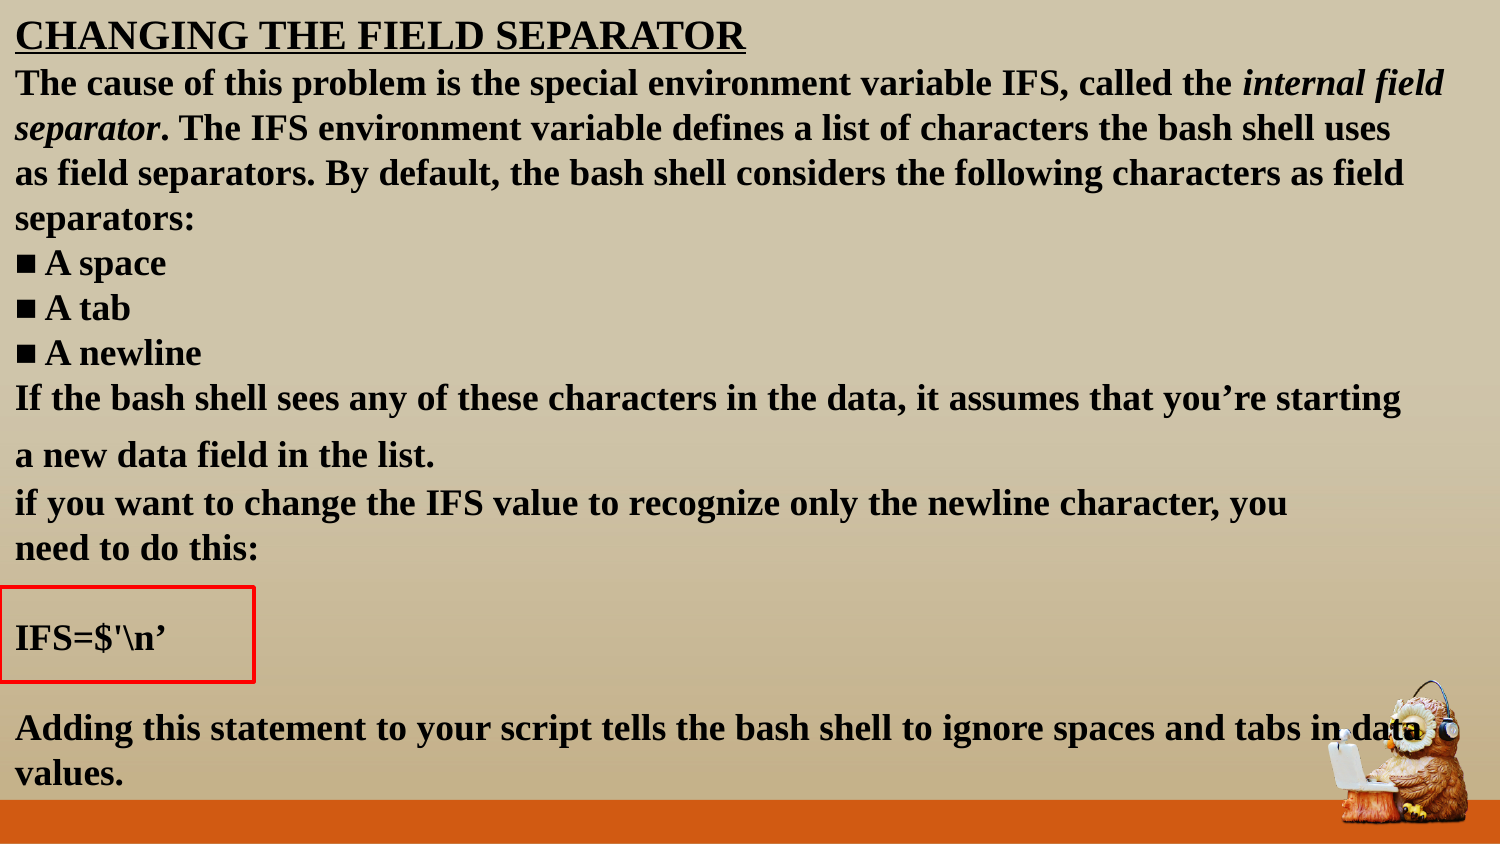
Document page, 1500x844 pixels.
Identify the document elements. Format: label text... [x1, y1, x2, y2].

picture [1328, 800, 1468, 826]
list CHANGING THE FIELD SEPARATOR The cause of this problem is the special environment variable IFS, called the internal field separator. The IFS environment variable defines a list of characters the bash shell uses as field separators. By default, the bash shell considers the following characters as field separators: ■ A space ■ A tab ■ A newline If the bash shell sees any of these characters in the data, it assumes that you’re starting a new data field in the list. if you want to change the IFS value to recognize only the newline character, you need to do this: IFS=$'\n’ Adding this statement to your script tells the bash shell to ignore spaces and tabs in data values. [0, 0, 1500, 800]
text_box [0, 585, 256, 684]
